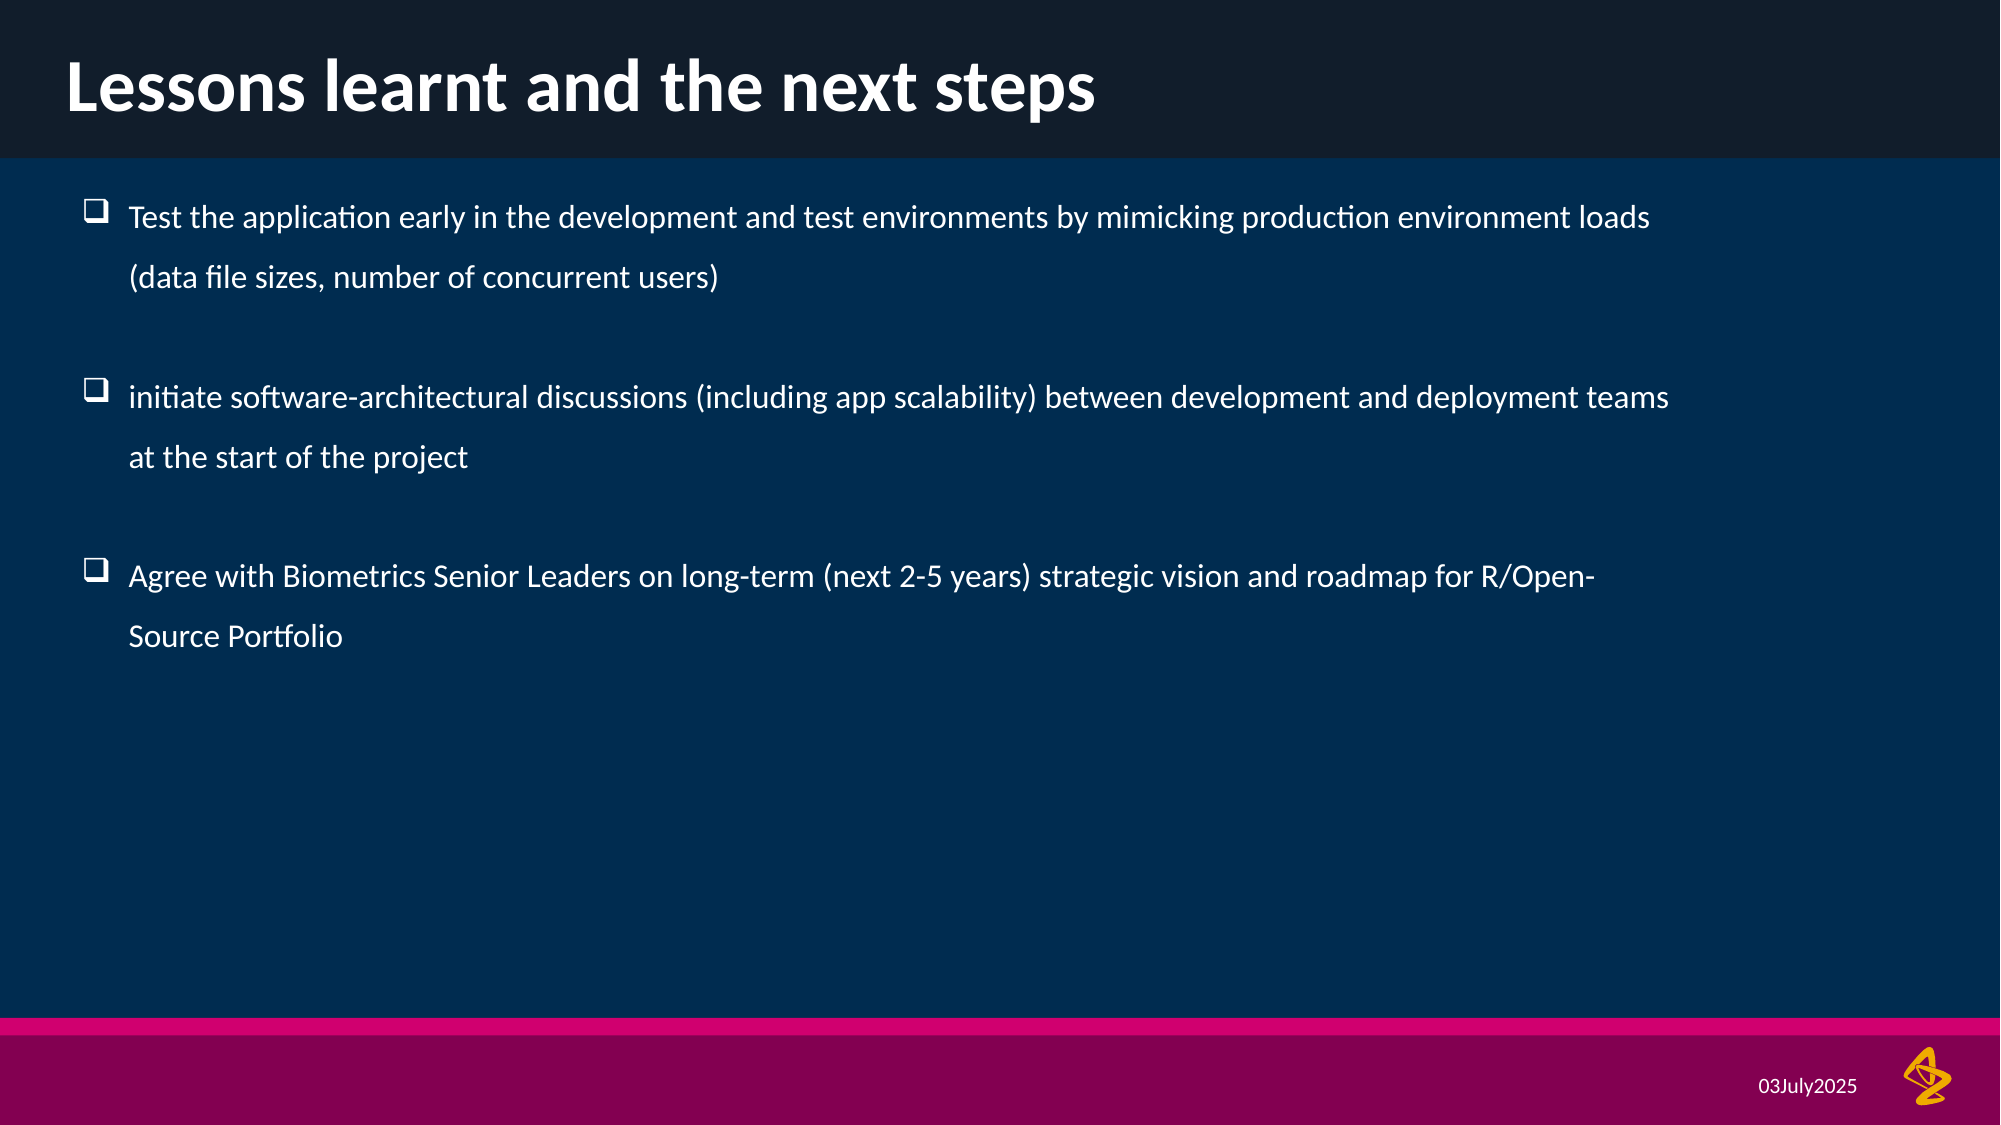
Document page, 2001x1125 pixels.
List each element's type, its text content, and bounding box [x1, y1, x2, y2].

title Lessons learnt and the next steps [66, 4, 1933, 159]
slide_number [1662, 1059, 1873, 1110]
text_box Test the application early in the development and test environments by mimicking production environment loads (data file sizes, number of concurrent users) initiate software-architectural discussions (including app scalability) between development and deployment teams at the start of the project Agree with Biometrics Senior Leaders on long-term (next 2-5 years) strategic vision and roadmap for R/Open-Source Portfolio [66, 167, 1695, 662]
